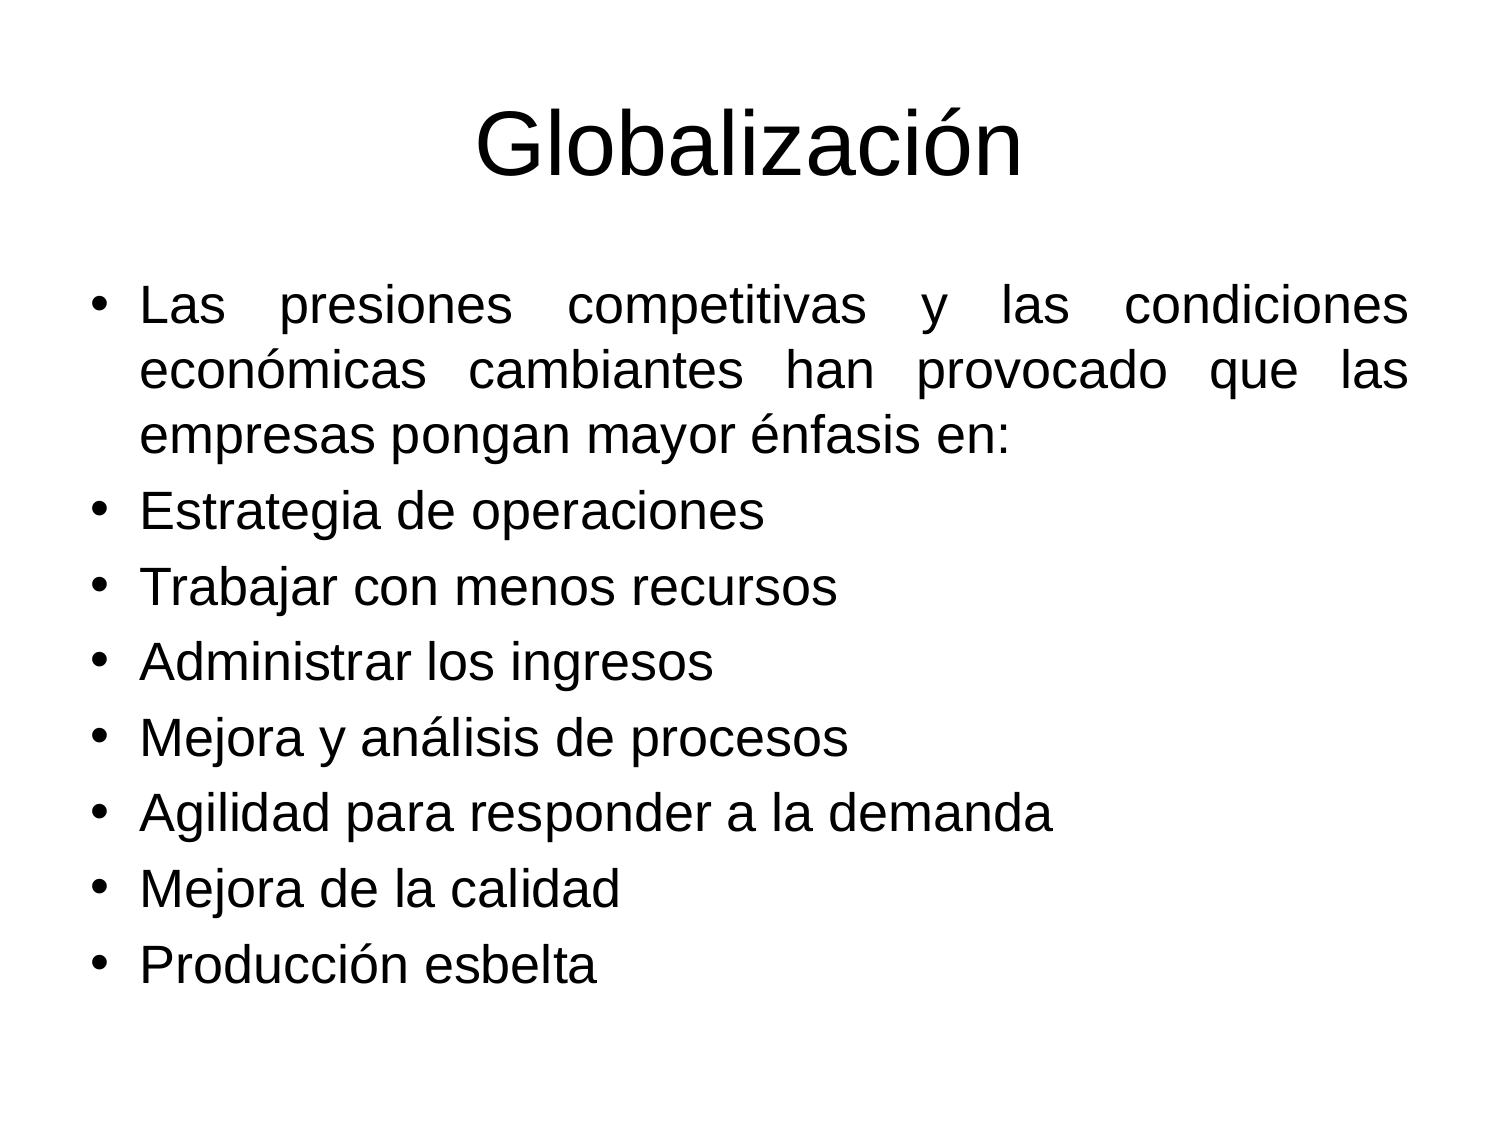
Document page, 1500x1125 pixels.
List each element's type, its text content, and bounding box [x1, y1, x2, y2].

list Las presiones competitivas y las condiciones económicas cambiantes han provocado que las empresas pongan mayor énfasis en: Estrategia de operaciones Trabajar con menos recursos Administrar los ingresos Mejora y análisis de procesos Agilidad para responder a la demanda Mejora de la calidad Producción esbelta [75, 262, 1425, 1005]
title Globalización [75, 45, 1425, 233]
